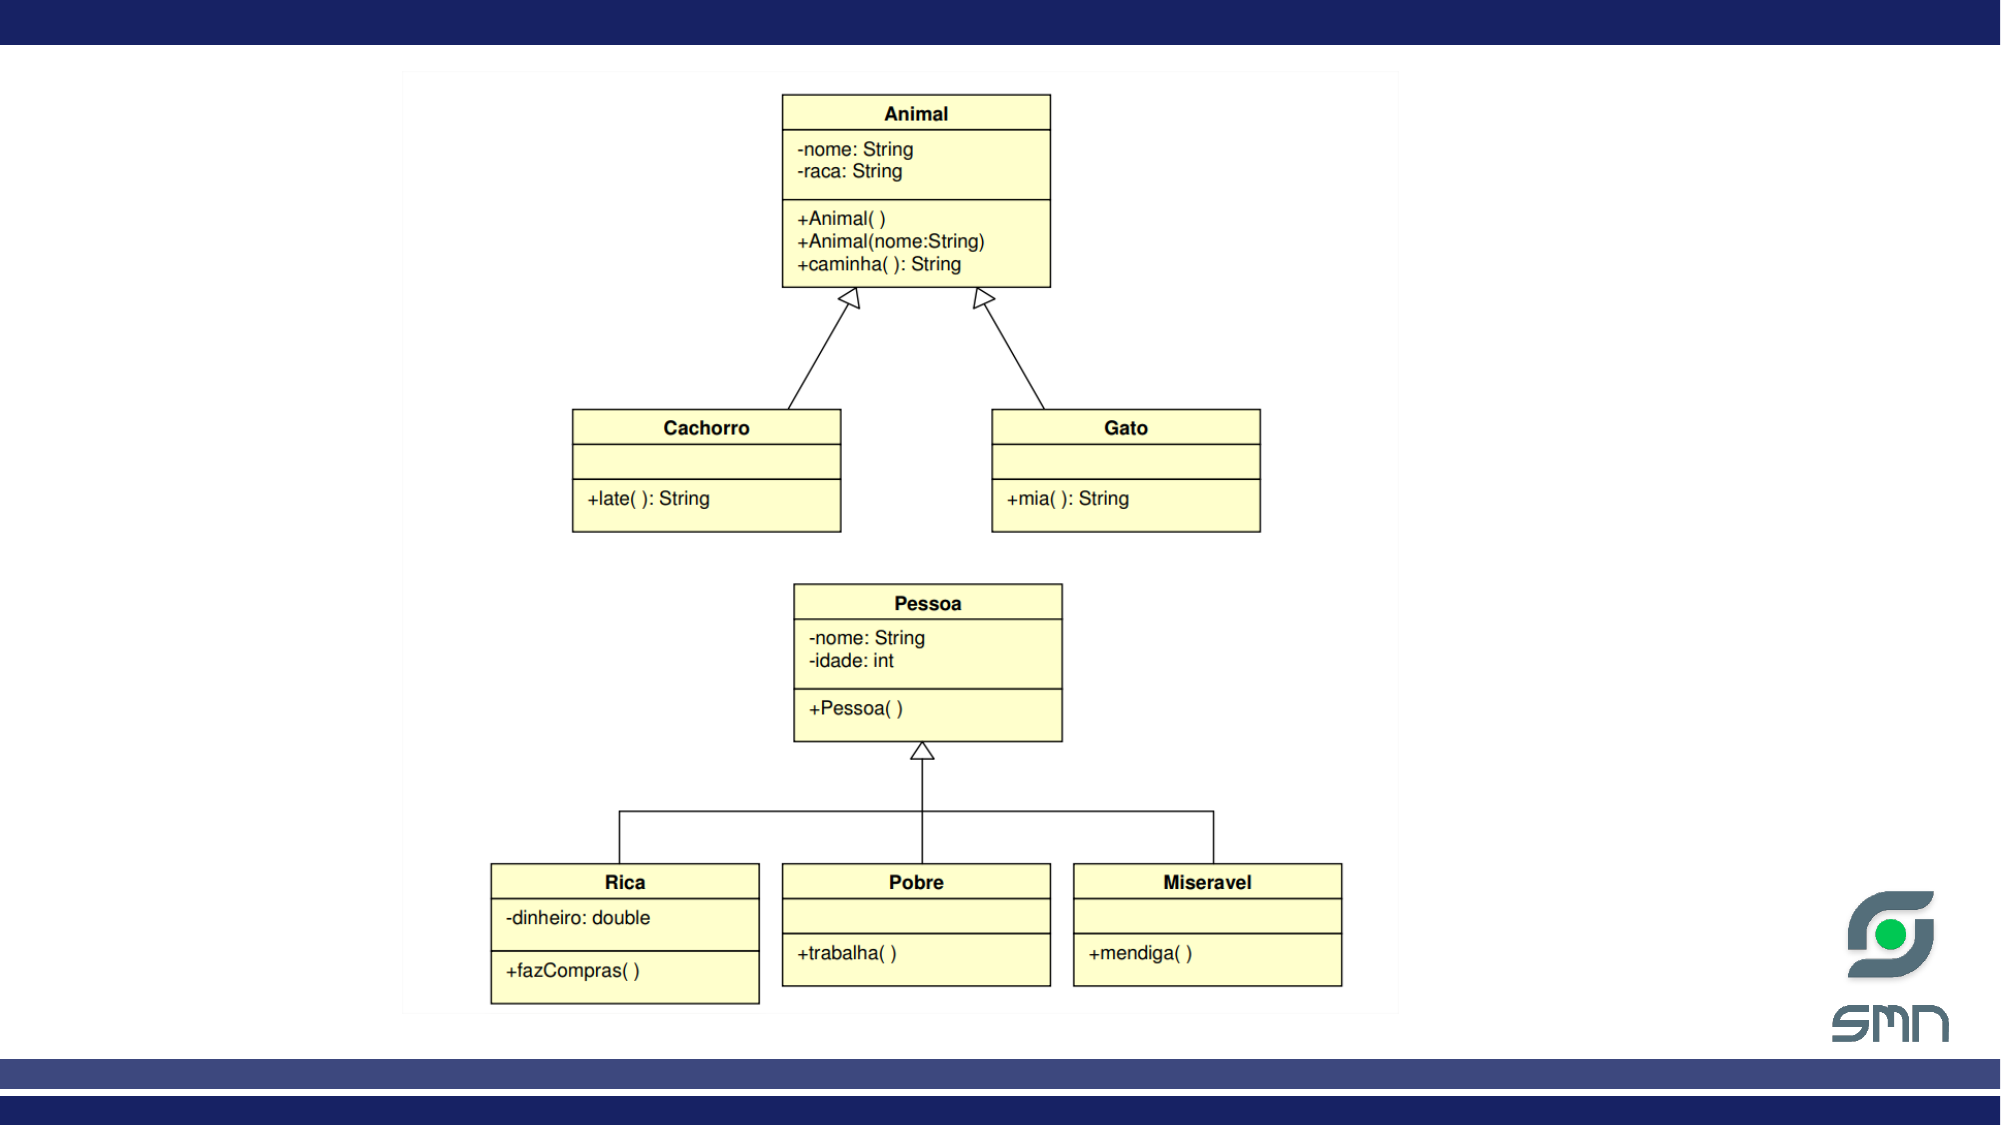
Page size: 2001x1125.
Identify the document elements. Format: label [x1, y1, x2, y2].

picture [402, 71, 1399, 1014]
picture [1817, 860, 1964, 1057]
